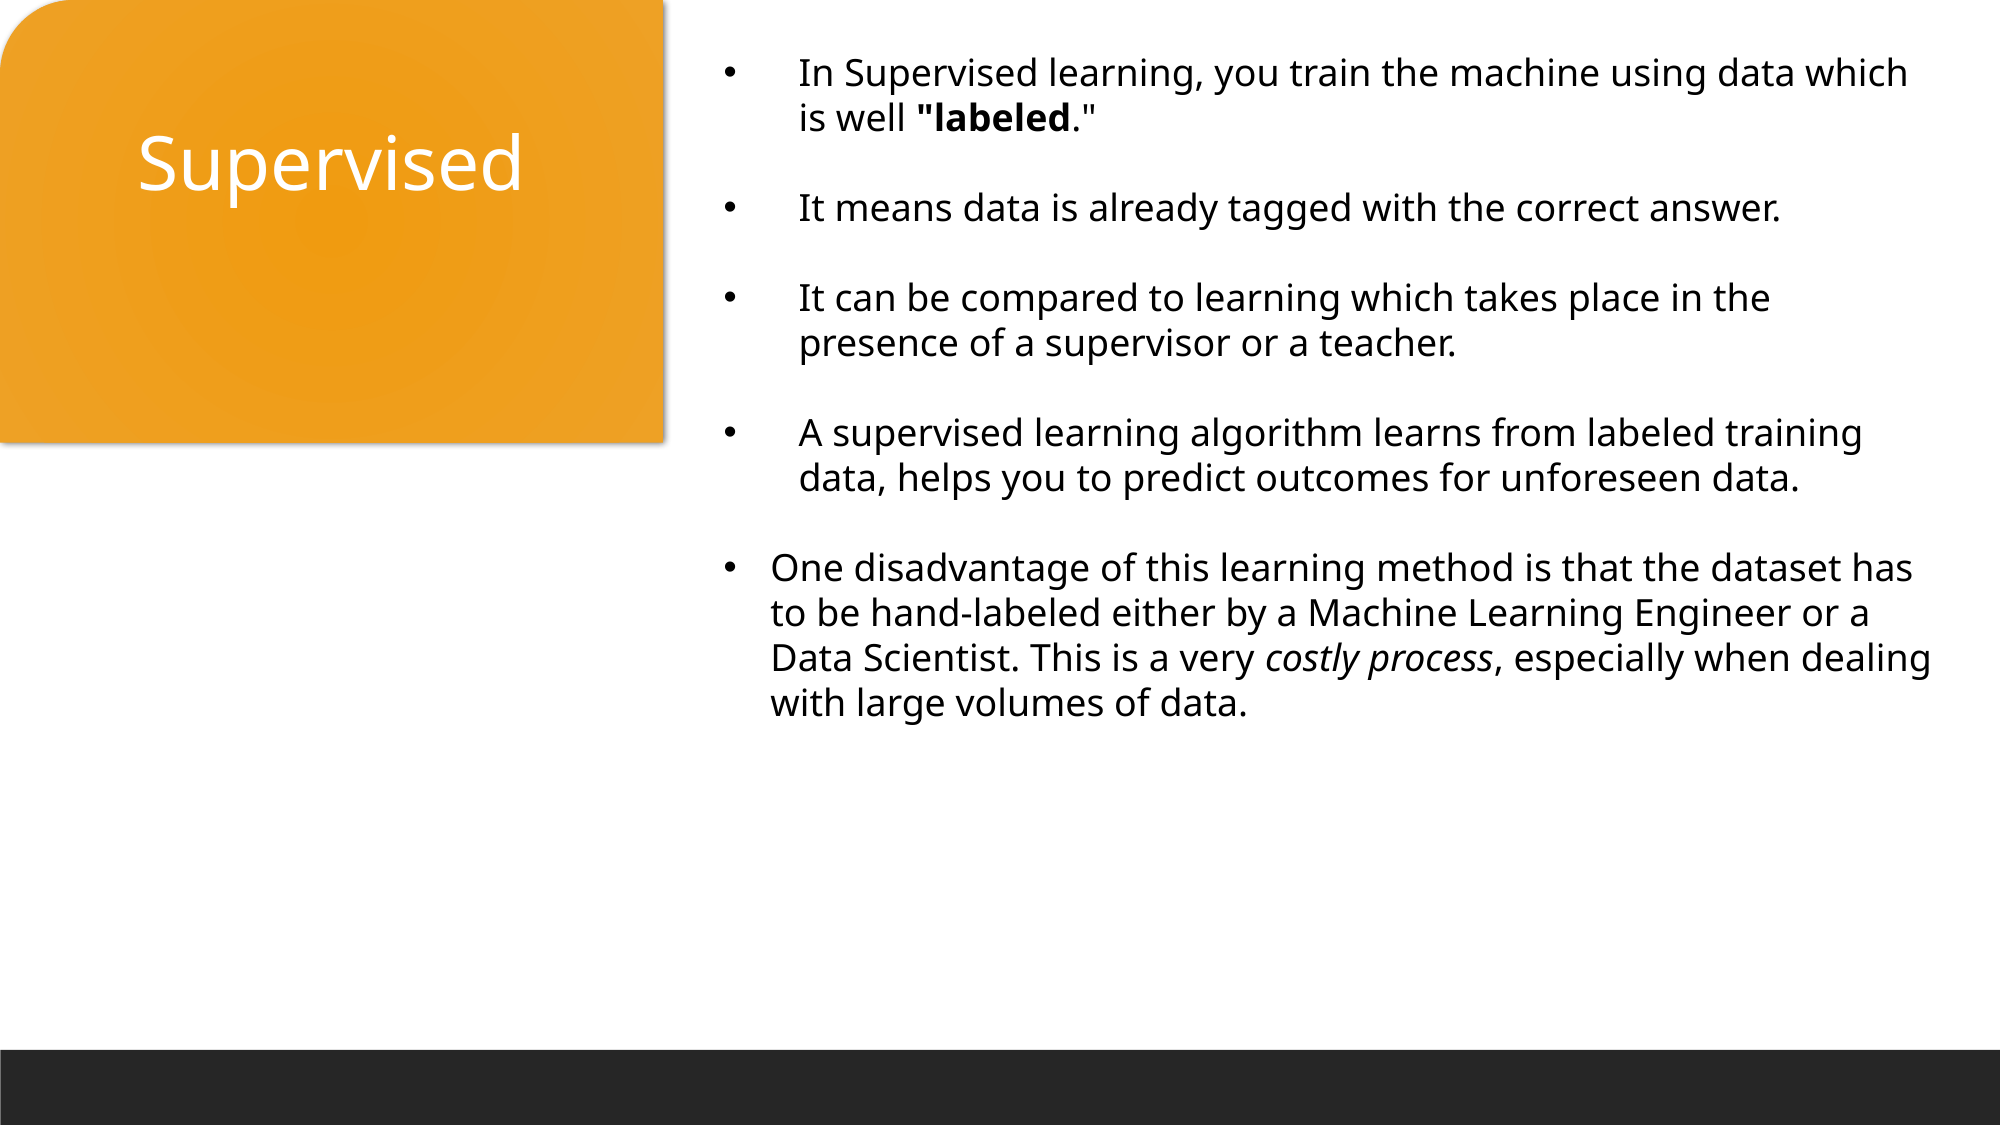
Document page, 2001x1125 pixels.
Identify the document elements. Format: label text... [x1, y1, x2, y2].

text_box In Supervised learning, you train the machine using data which is well "labeled." It means data is already tagged with the correct answer. It can be compared to learning which takes place in the presence of a supervisor or a teacher. A supervised learning algorithm learns from labeled training data, helps you to predict outcomes for unforeseen data. One disadvantage of this learning method is that the dataset has to be hand-labeled either by a Machine Learning Engineer or a Data Scientist. This is a very costly process, especially when dealing with large volumes of data. [708, 41, 1949, 732]
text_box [0, 0, 664, 444]
